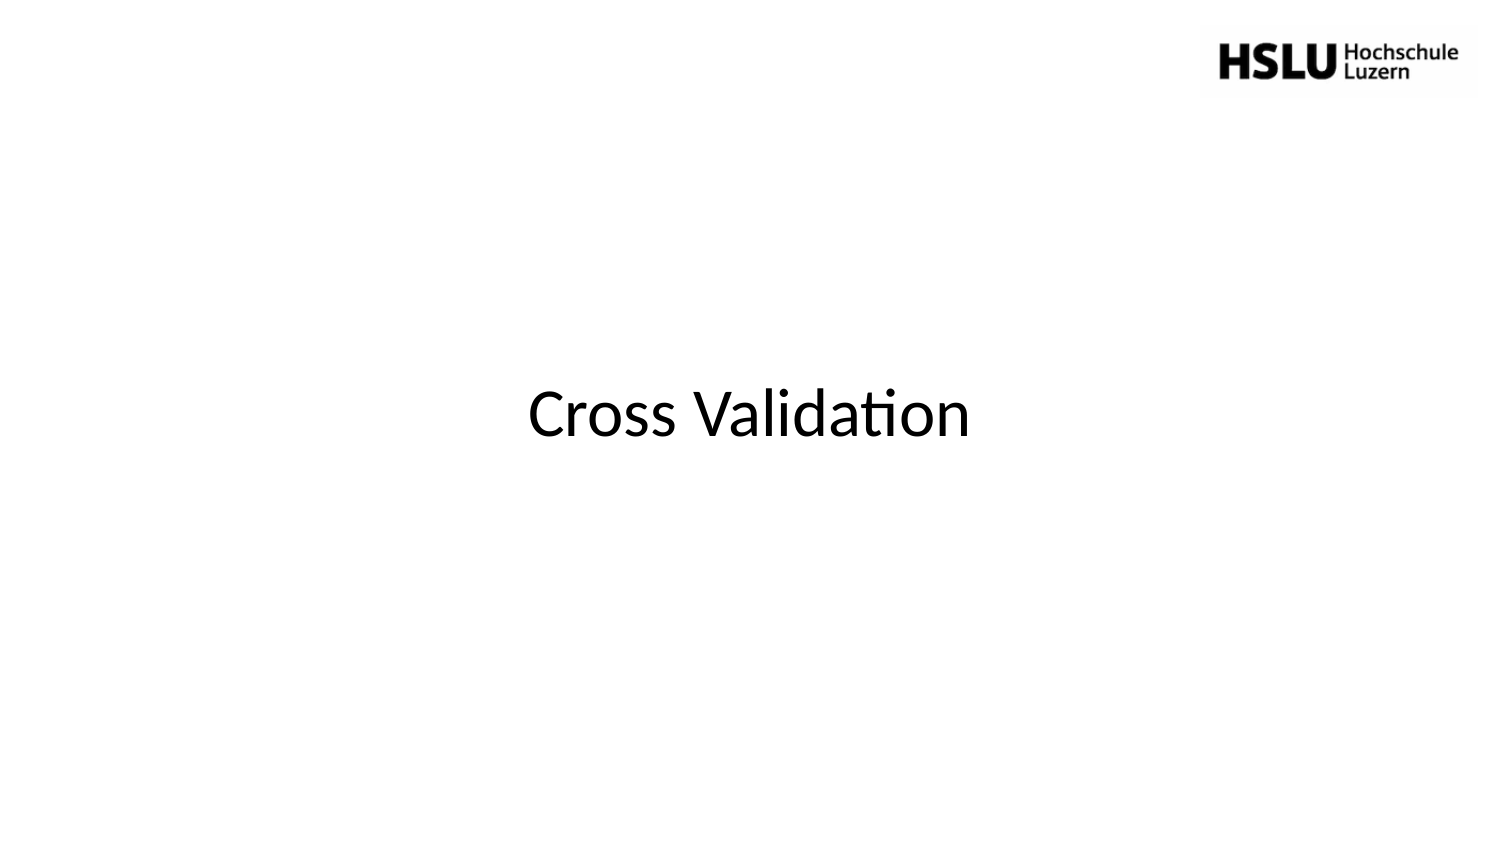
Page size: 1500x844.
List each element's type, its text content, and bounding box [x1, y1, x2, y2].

title Cross Validation [103, 332, 1397, 496]
picture [1200, 25, 1478, 98]
